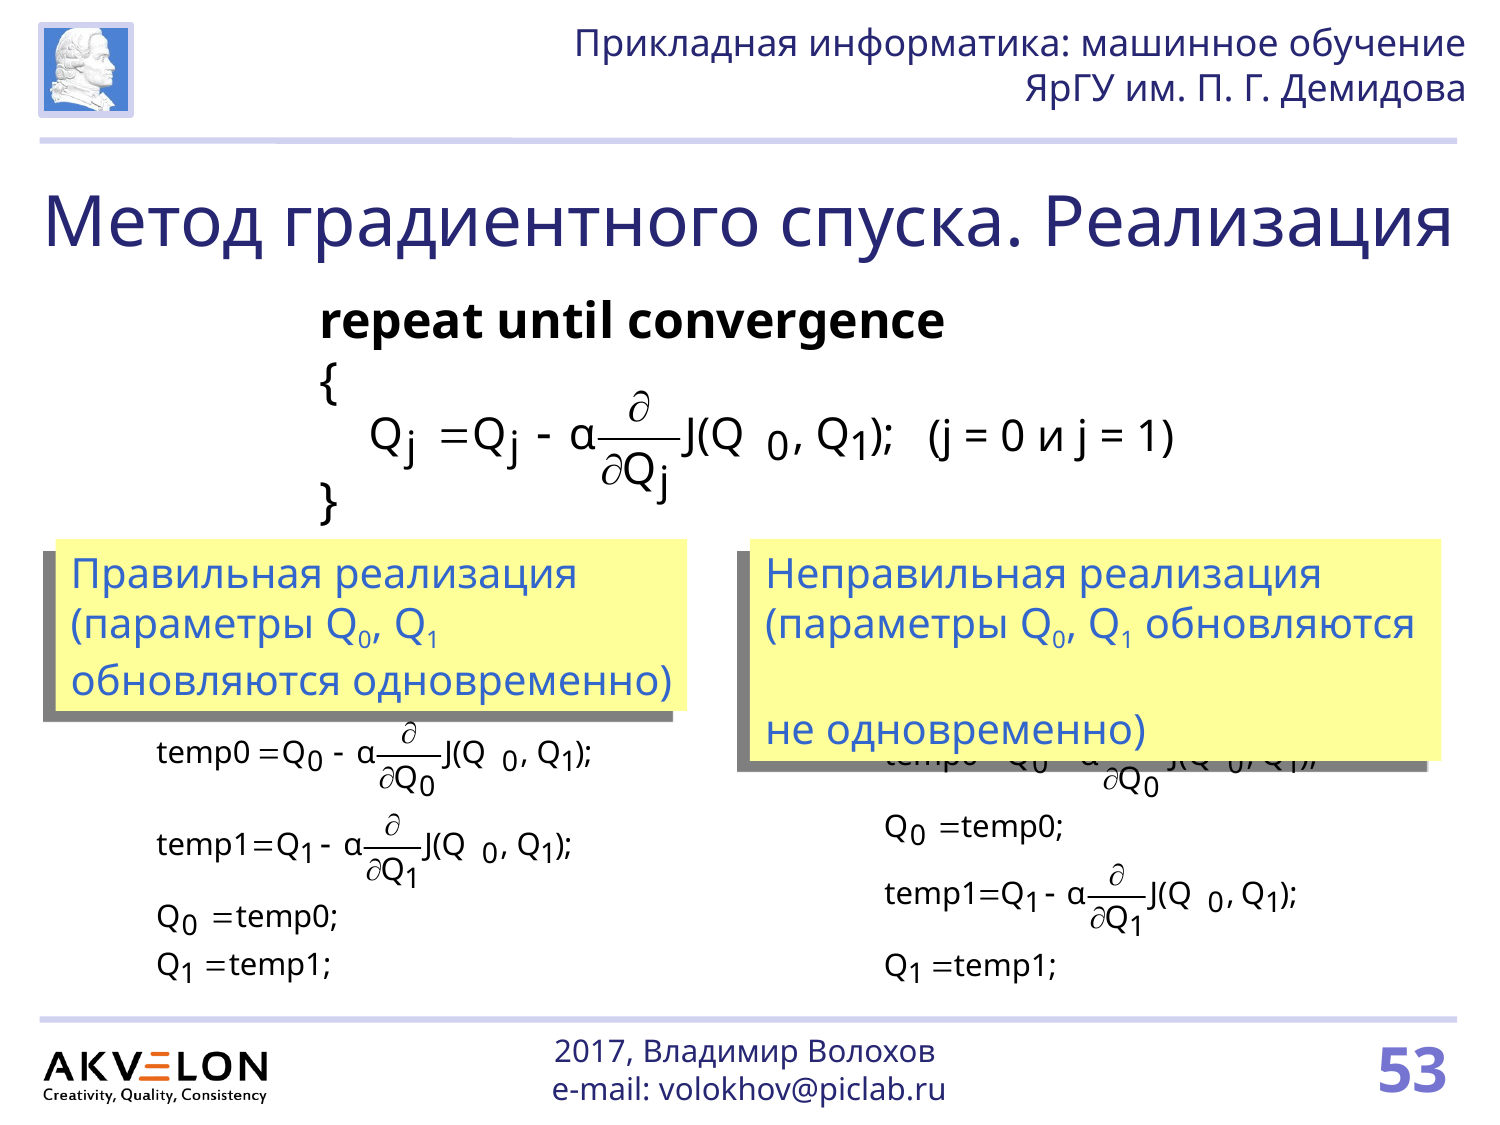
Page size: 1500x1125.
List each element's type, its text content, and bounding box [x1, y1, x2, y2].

text_box (j = 0 и j = 1) [913, 400, 1190, 468]
text_box Неправильная реализация (параметры Q0, Q1 обновляются не одновременно) [749, 538, 1442, 761]
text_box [879, 715, 1324, 991]
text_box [362, 379, 903, 516]
footer 2017, Владимир Волохов e-mail: volokhov@piclab.ru [526, 1031, 973, 1107]
text_box 53 [1362, 1022, 1464, 1113]
text_box repeat until convergence { } [304, 281, 1196, 537]
text_box Прикладная информатика: машинное обучение ЯрГУ им. П. Г. Демидова [559, 11, 1482, 116]
picture [40, 1047, 268, 1107]
text_box Правильная реализация (параметры Q0, Q1 обновляются одновременно) [55, 539, 688, 711]
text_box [152, 714, 598, 993]
text_box Метод градиентного спуска. Реализация [0, 168, 1500, 269]
picture [39, 23, 131, 117]
